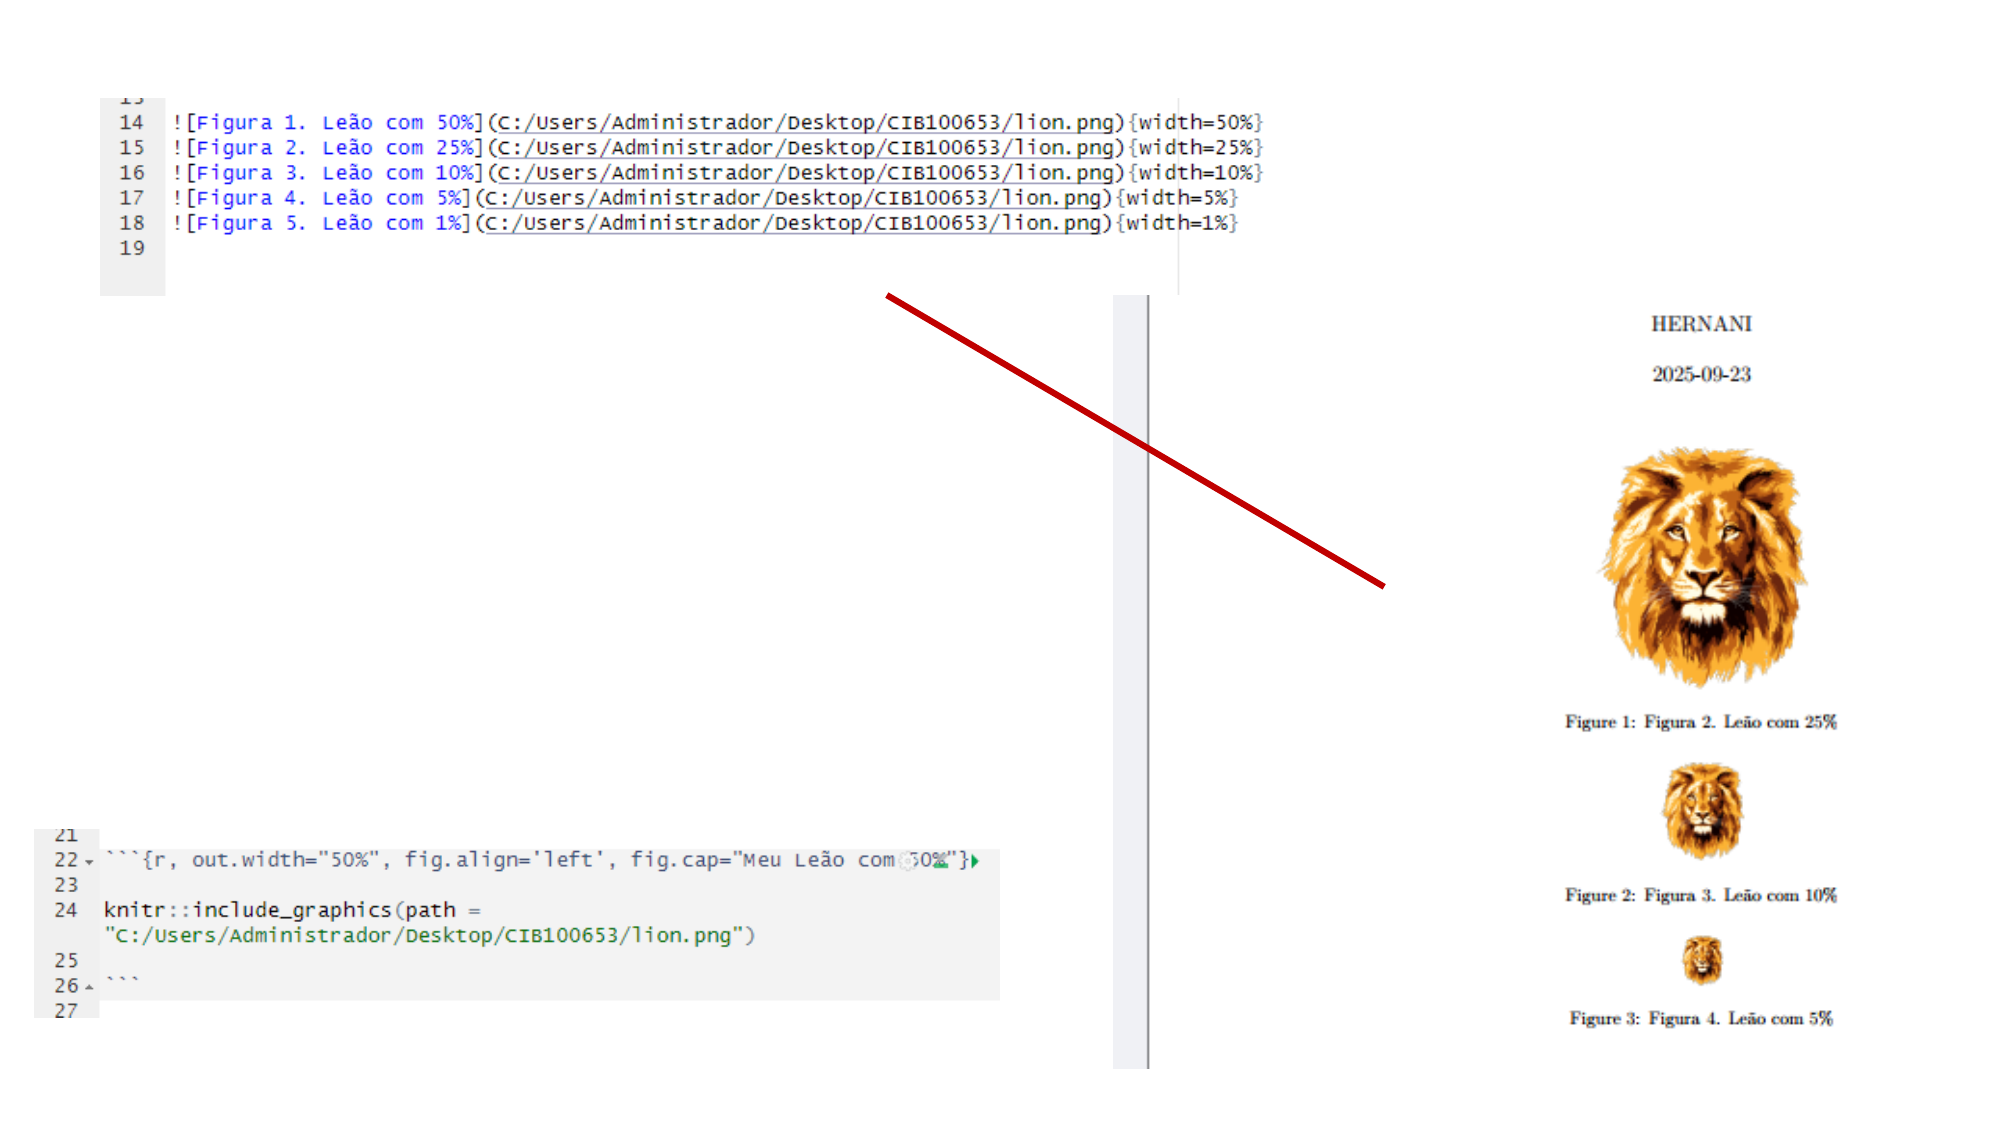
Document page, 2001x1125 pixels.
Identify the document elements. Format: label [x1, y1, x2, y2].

text_box [886, 295, 1385, 587]
picture [100, 98, 1300, 296]
picture [1113, 295, 2000, 1069]
picture [34, 829, 1000, 1018]
